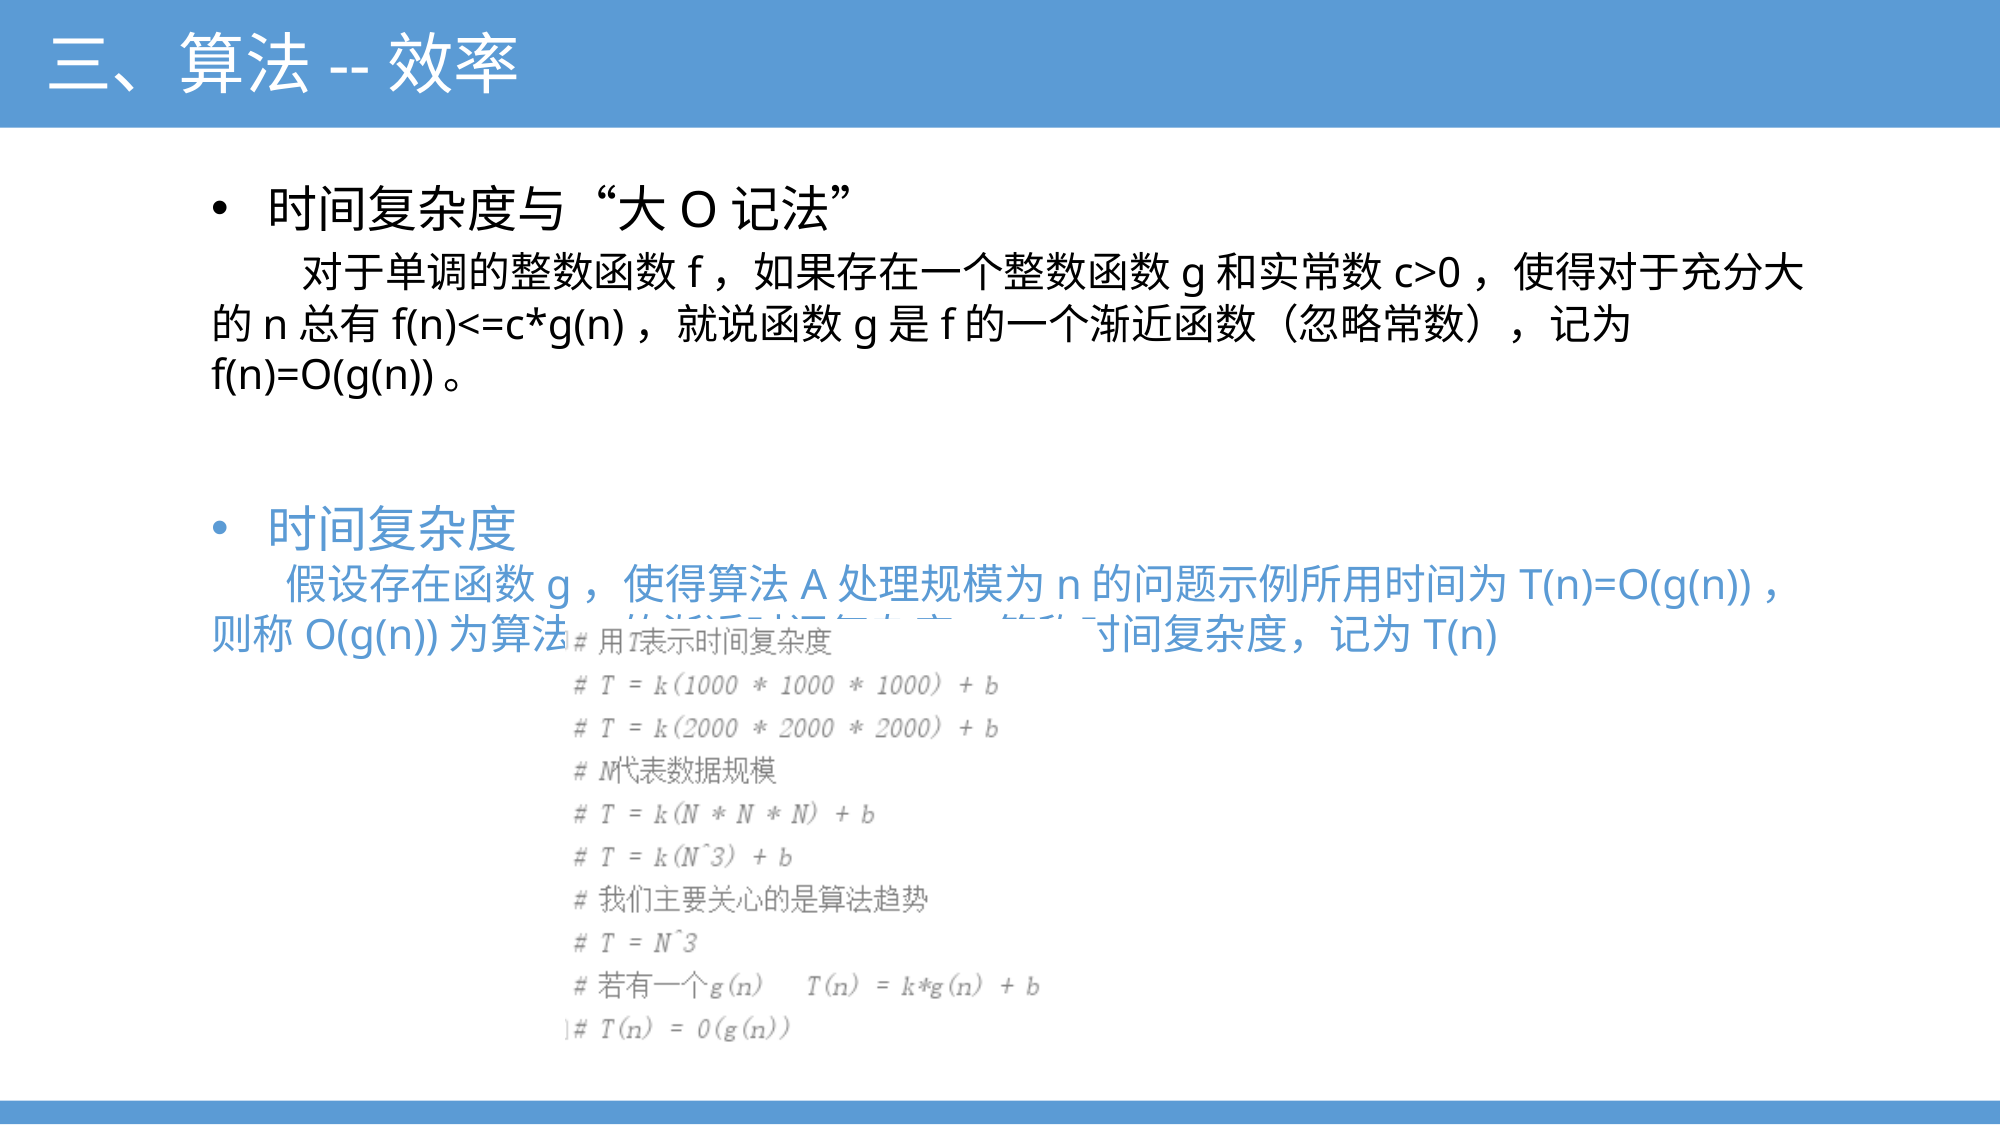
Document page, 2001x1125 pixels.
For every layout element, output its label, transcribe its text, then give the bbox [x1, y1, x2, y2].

text_box 时间复杂度与“大O记法” 对于单调的整数函数f，如果存在一个整数函数g和实常数c>0，使得对于充分大的n总有f(n)<=c*g(n)，就说函数g是f的一个渐近函数（忽略常数），记为f(n)=O(g(n))。 时间复杂度 假设存在函数g，使得算法A处理规模为n的问题示例所用时间为T(n)=O(g(n))，则称O(g(n))为算法A的渐近时间复杂度，简称时间复杂度，记为T(n) [196, 170, 1848, 665]
text_box 三、算法--效率 [30, 13, 1137, 109]
picture [565, 619, 1096, 1047]
